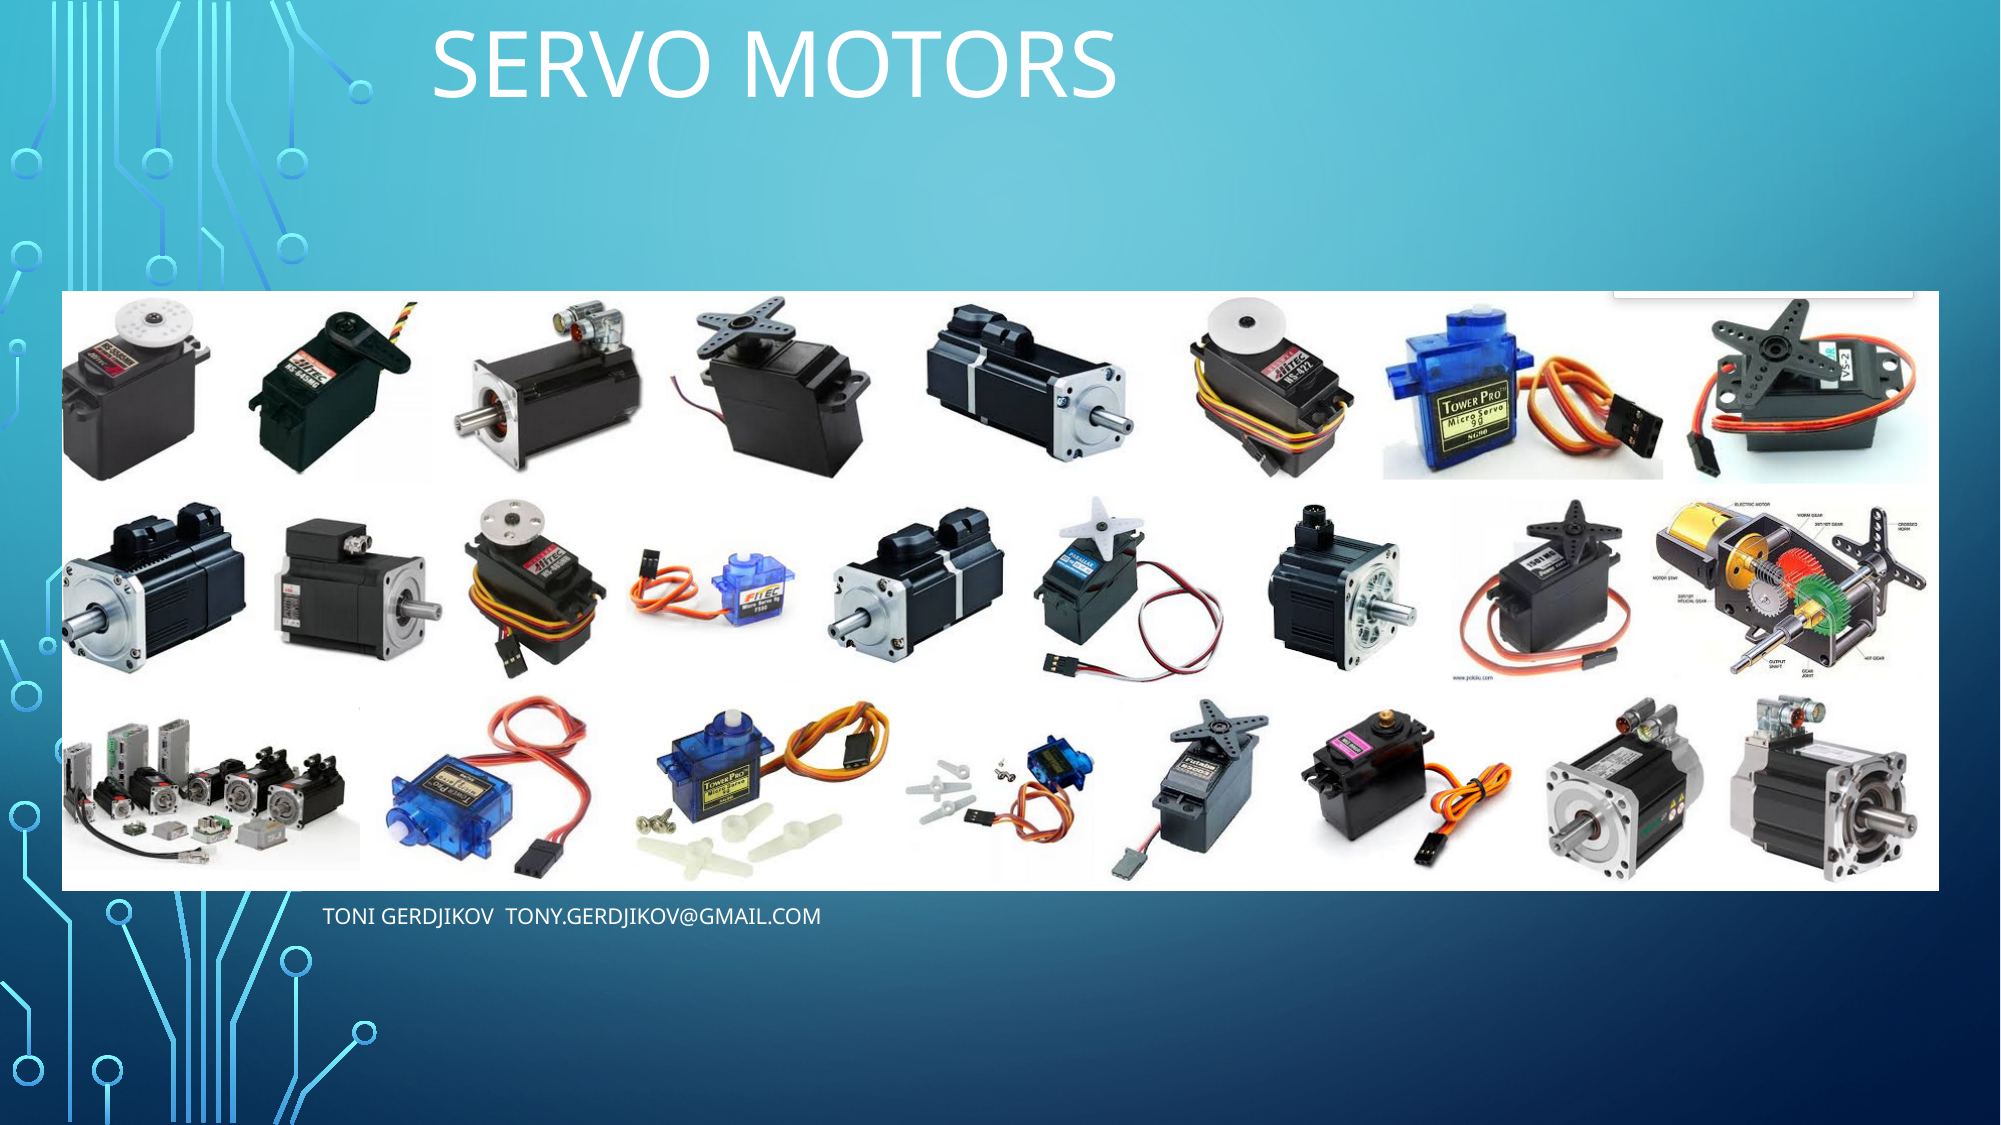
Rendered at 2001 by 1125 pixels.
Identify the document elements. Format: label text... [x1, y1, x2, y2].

picture [62, 291, 1939, 891]
footer Toni Gerdjikov tony.gerdjikov@gmail.com [307, 891, 1149, 948]
title Servo Motors [415, 10, 1858, 125]
